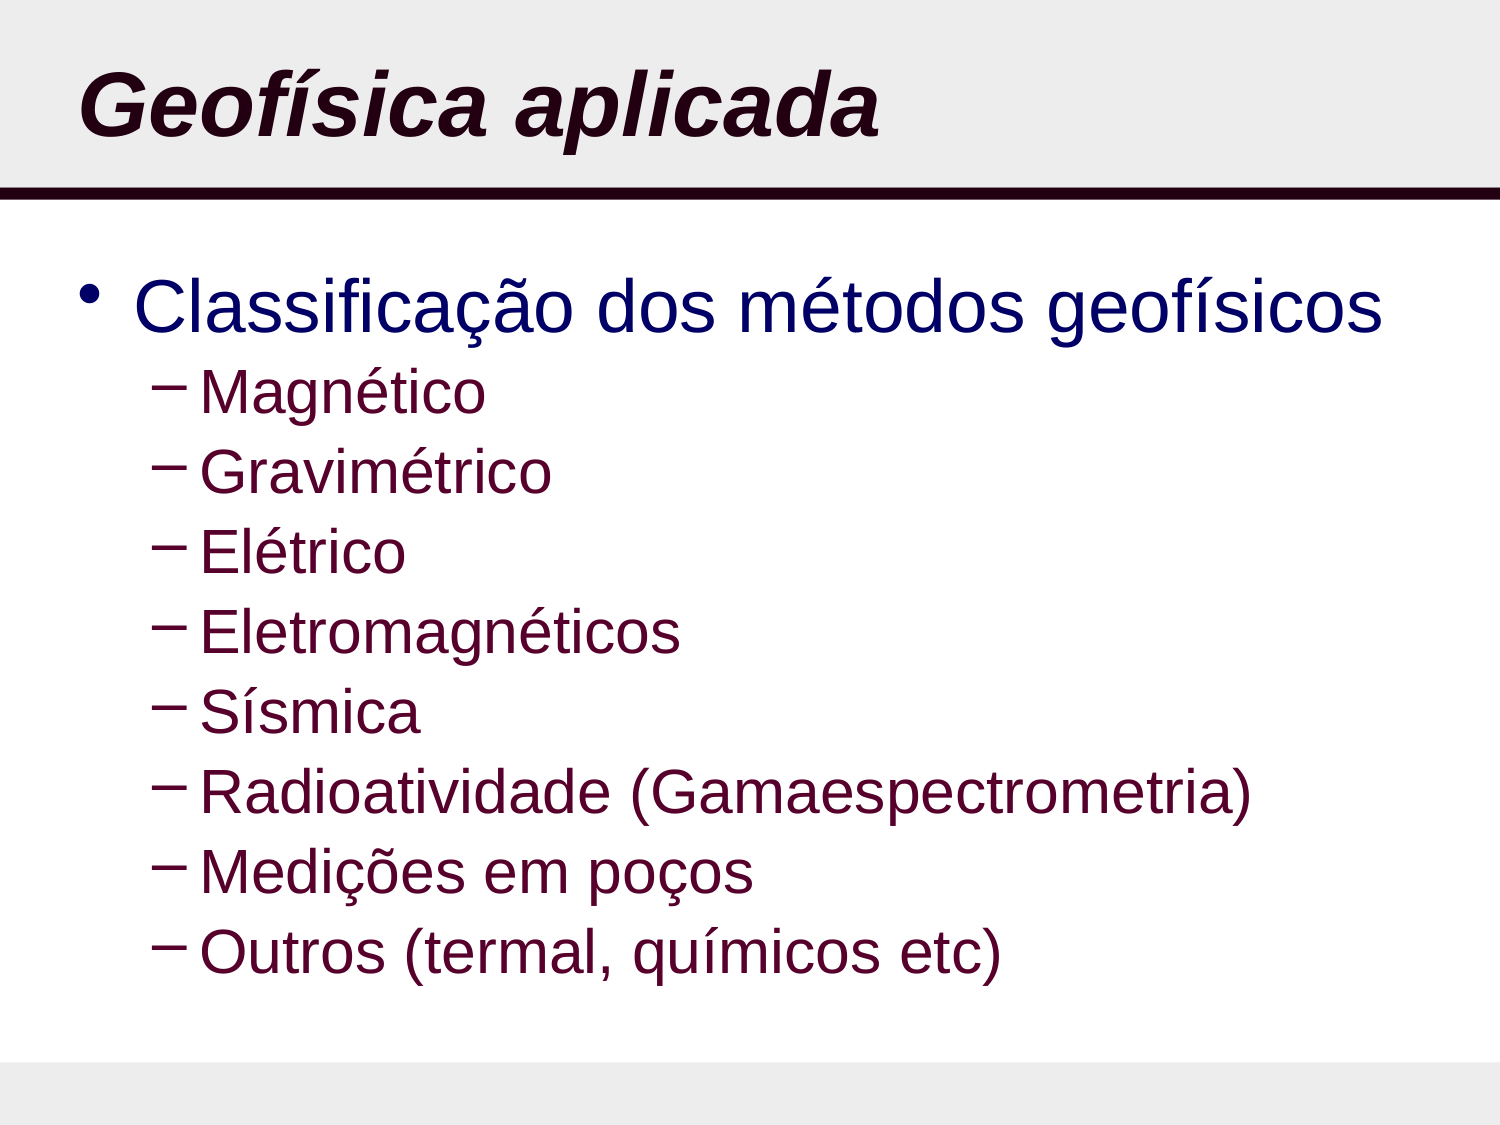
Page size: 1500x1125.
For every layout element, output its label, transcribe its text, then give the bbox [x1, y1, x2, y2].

list Classificação dos métodos geofísicos Magnético Gravimétrico Elétrico Eletromagnéticos Sísmica Radioatividade (Gamaespectrometria) Medições em poços Outros (termal, químicos etc) [62, 249, 1438, 1050]
title Geofísica aplicada [62, 37, 1475, 163]
